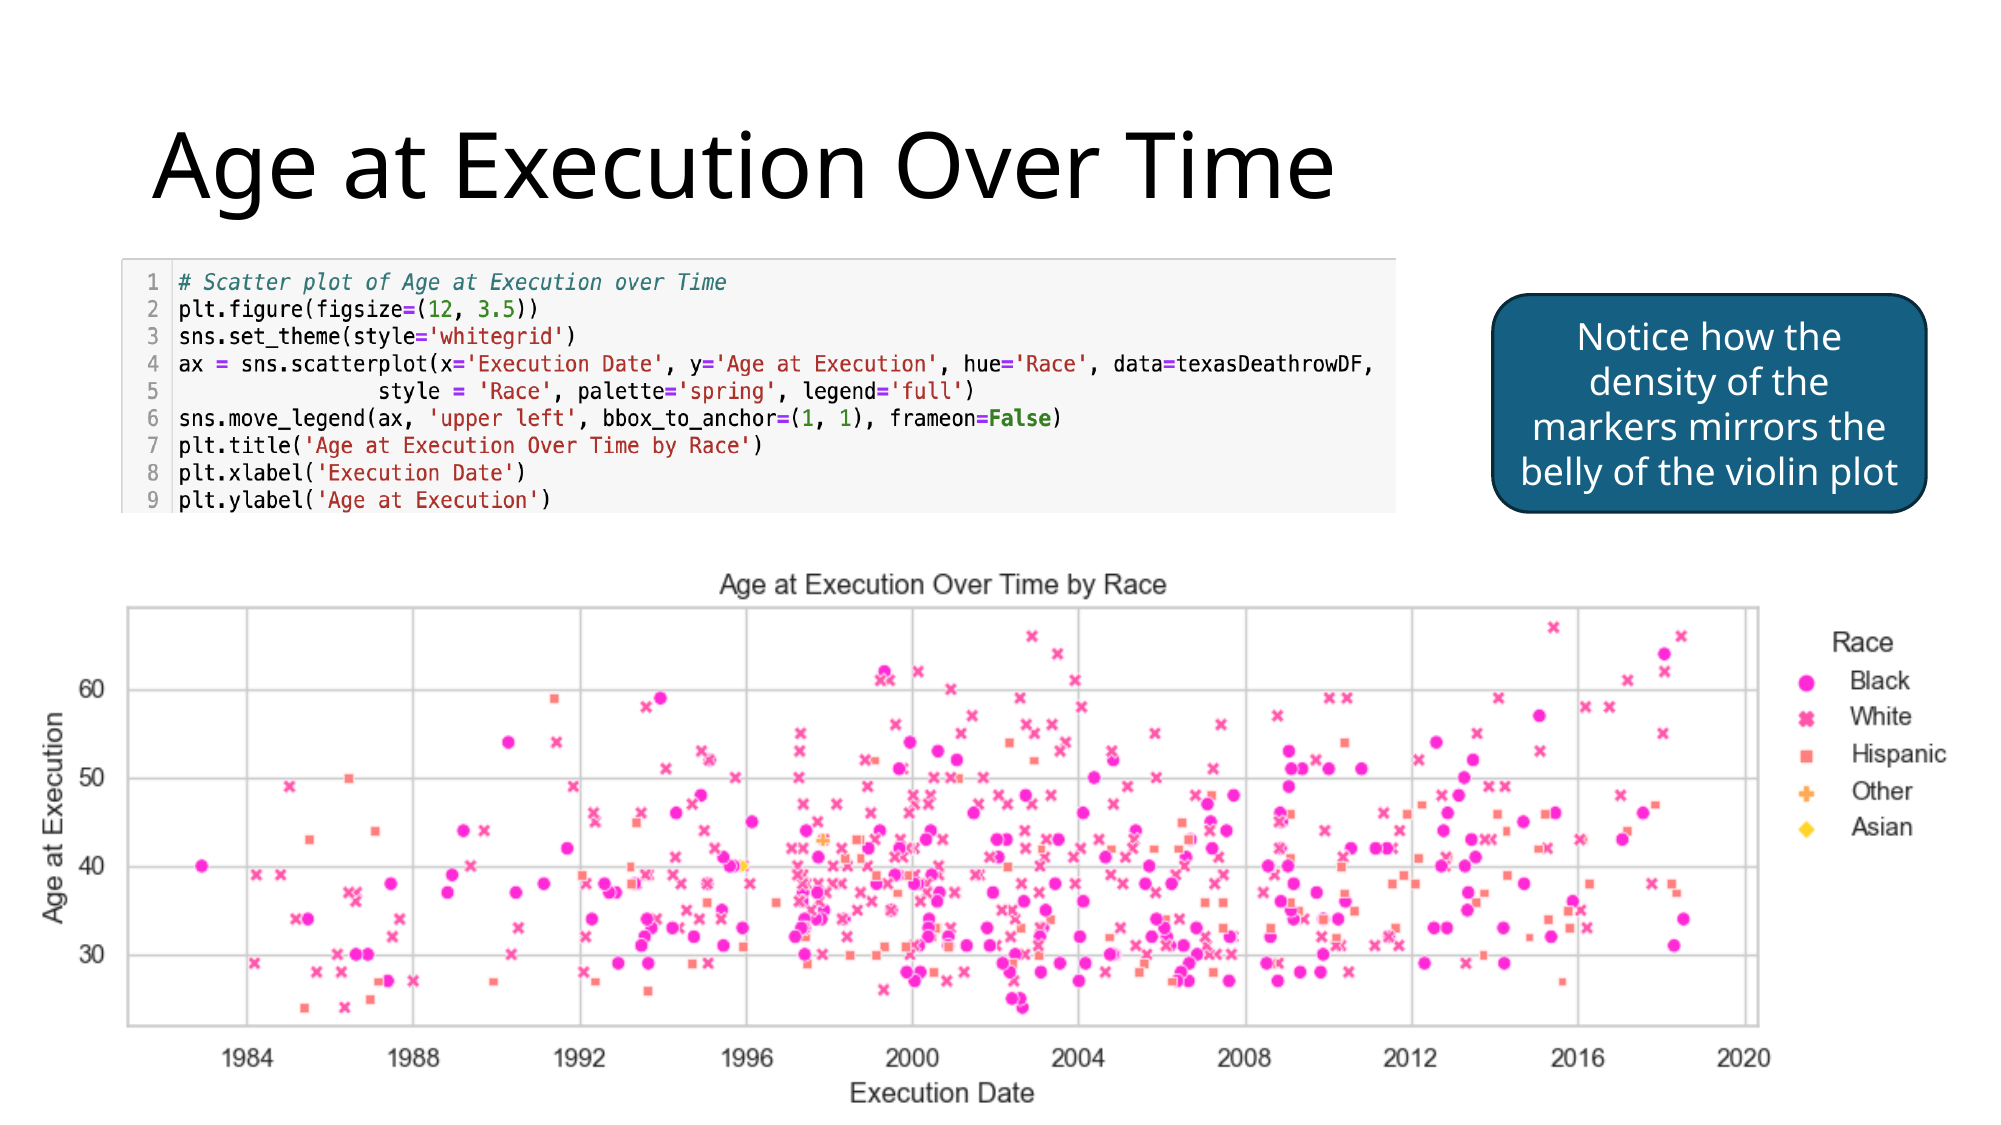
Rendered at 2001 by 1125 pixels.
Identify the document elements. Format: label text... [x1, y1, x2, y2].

title Age at Execution Over Time [137, 59, 1863, 278]
text_box Notice how the density of the markers mirrors the belly of the violin plot [1491, 293, 1928, 514]
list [27, 556, 1973, 1125]
picture [119, 257, 1396, 513]
